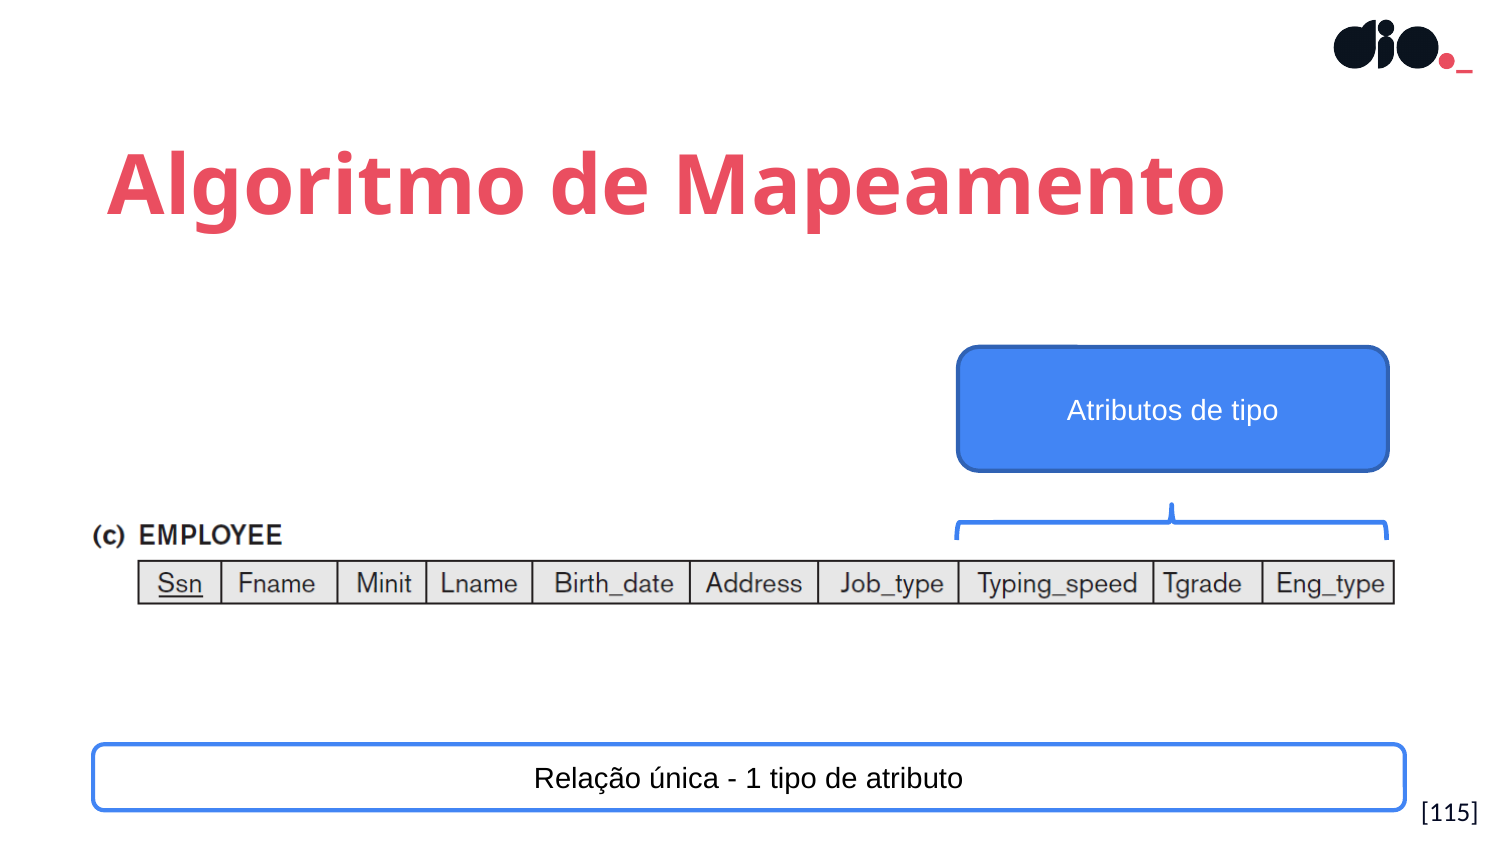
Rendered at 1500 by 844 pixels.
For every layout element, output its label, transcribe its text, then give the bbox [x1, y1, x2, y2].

picture [1333, 19, 1473, 74]
text_box Atributos de tipo [955, 344, 1390, 473]
picture [84, 503, 1418, 636]
text_box Relação única - 1 tipo de atributo [91, 742, 1407, 813]
slide_number [115] [1403, 779, 1494, 844]
text_box Algoritmo de Mapeamento [92, 104, 1265, 243]
